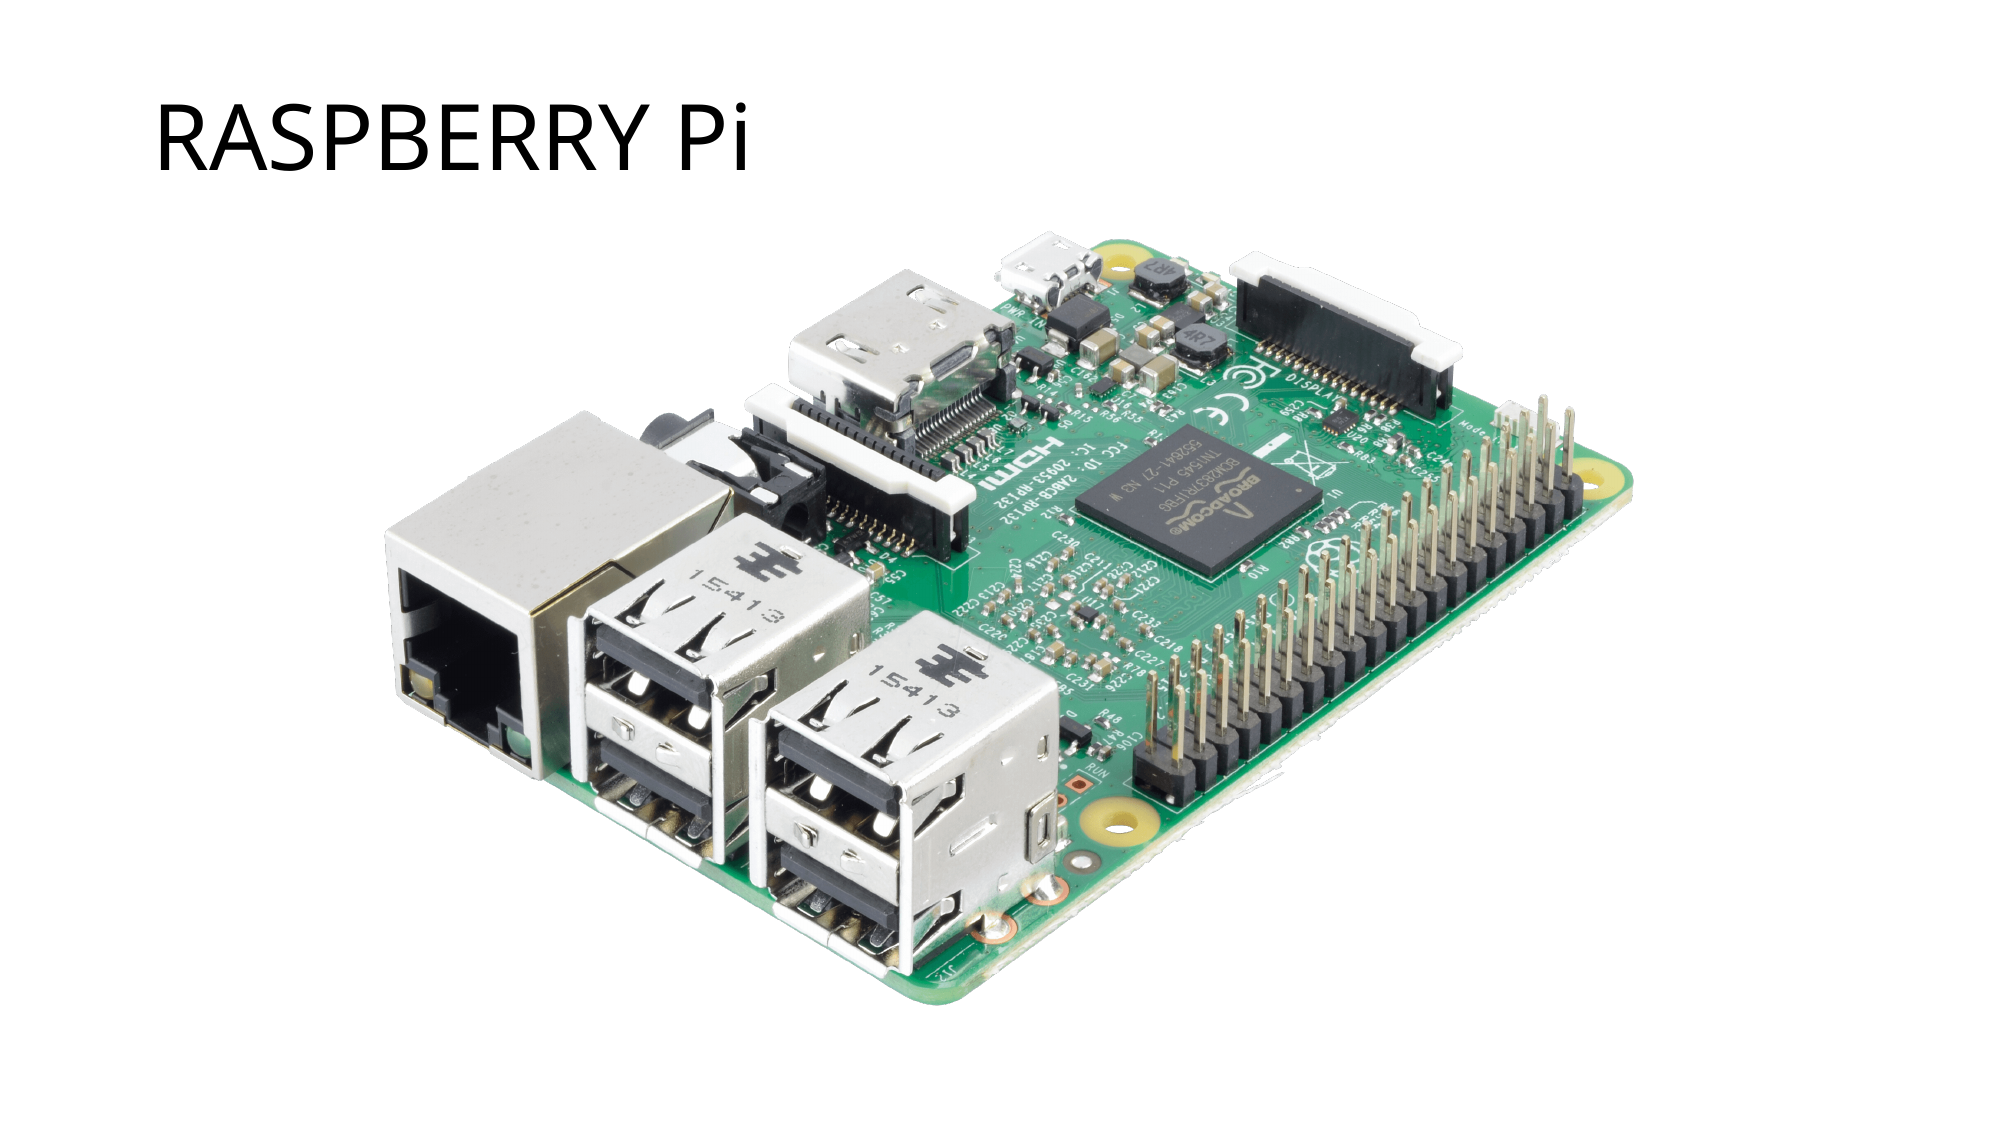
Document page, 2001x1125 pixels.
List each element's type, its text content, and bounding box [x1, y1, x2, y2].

title RASPBERRY Pi [137, 59, 1863, 222]
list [359, 221, 1641, 1014]
